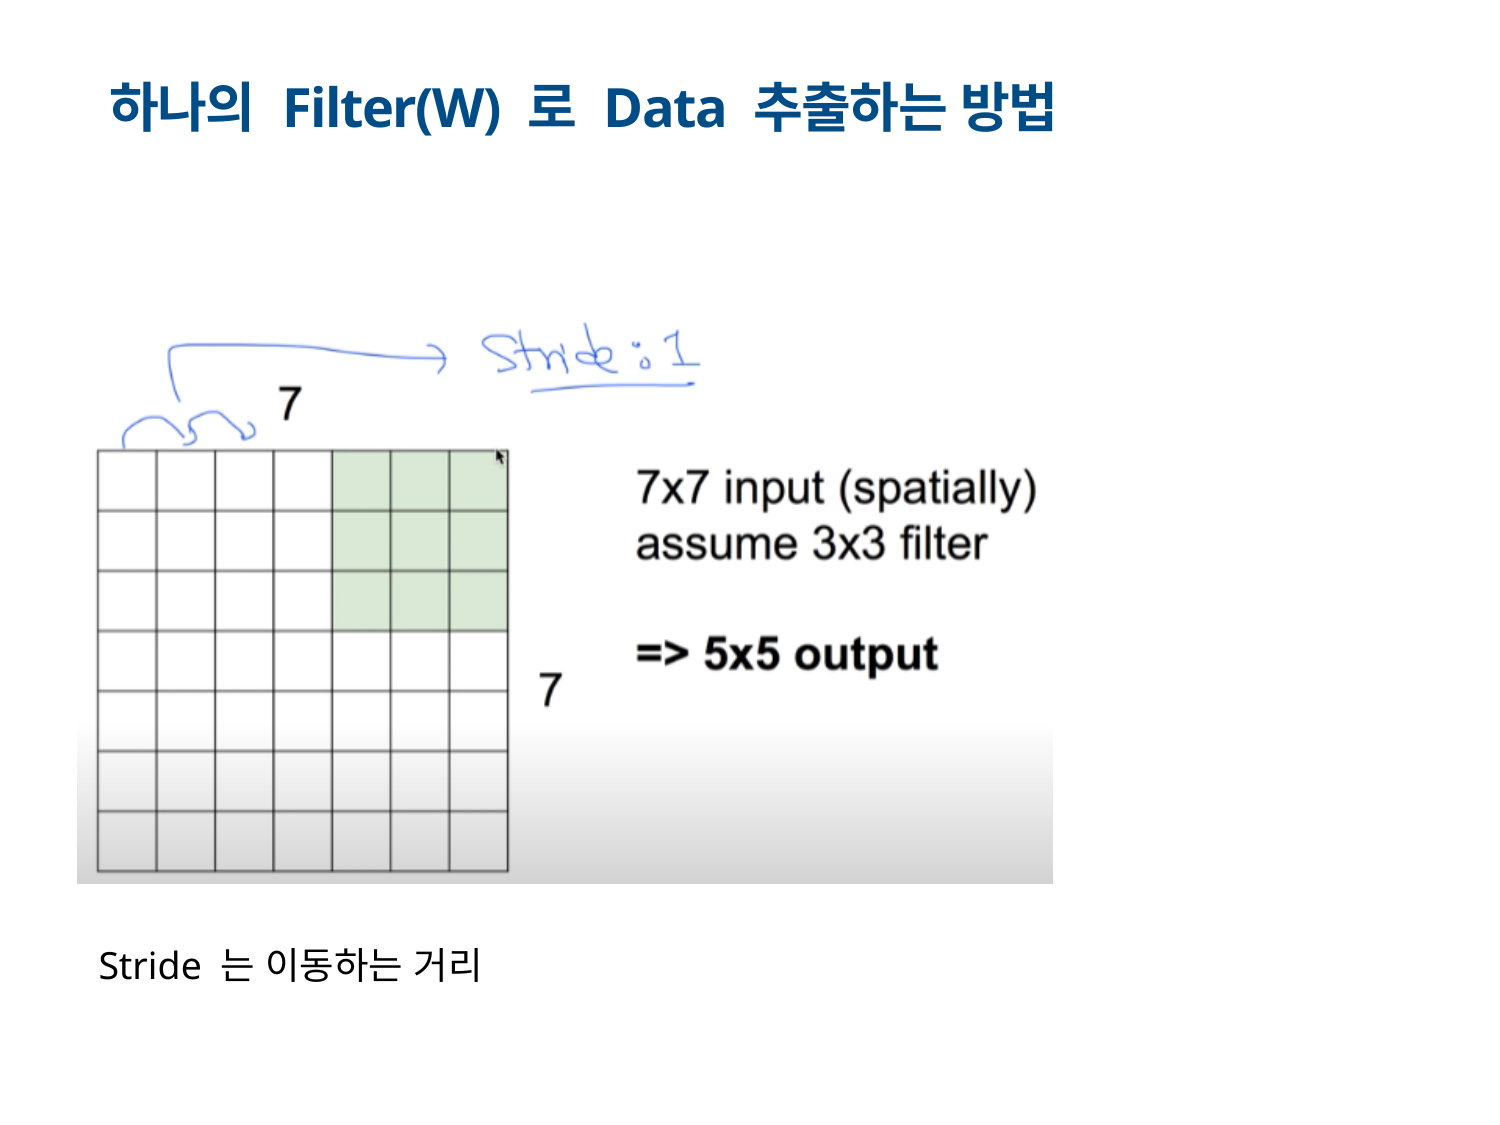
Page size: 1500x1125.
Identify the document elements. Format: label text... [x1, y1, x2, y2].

text_box Stride 는 이동하는 거리 [83, 934, 1053, 995]
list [77, 314, 1053, 884]
text_box 하나의 Filter(W) 로 Data 추출하는 방법 [94, 66, 1117, 146]
